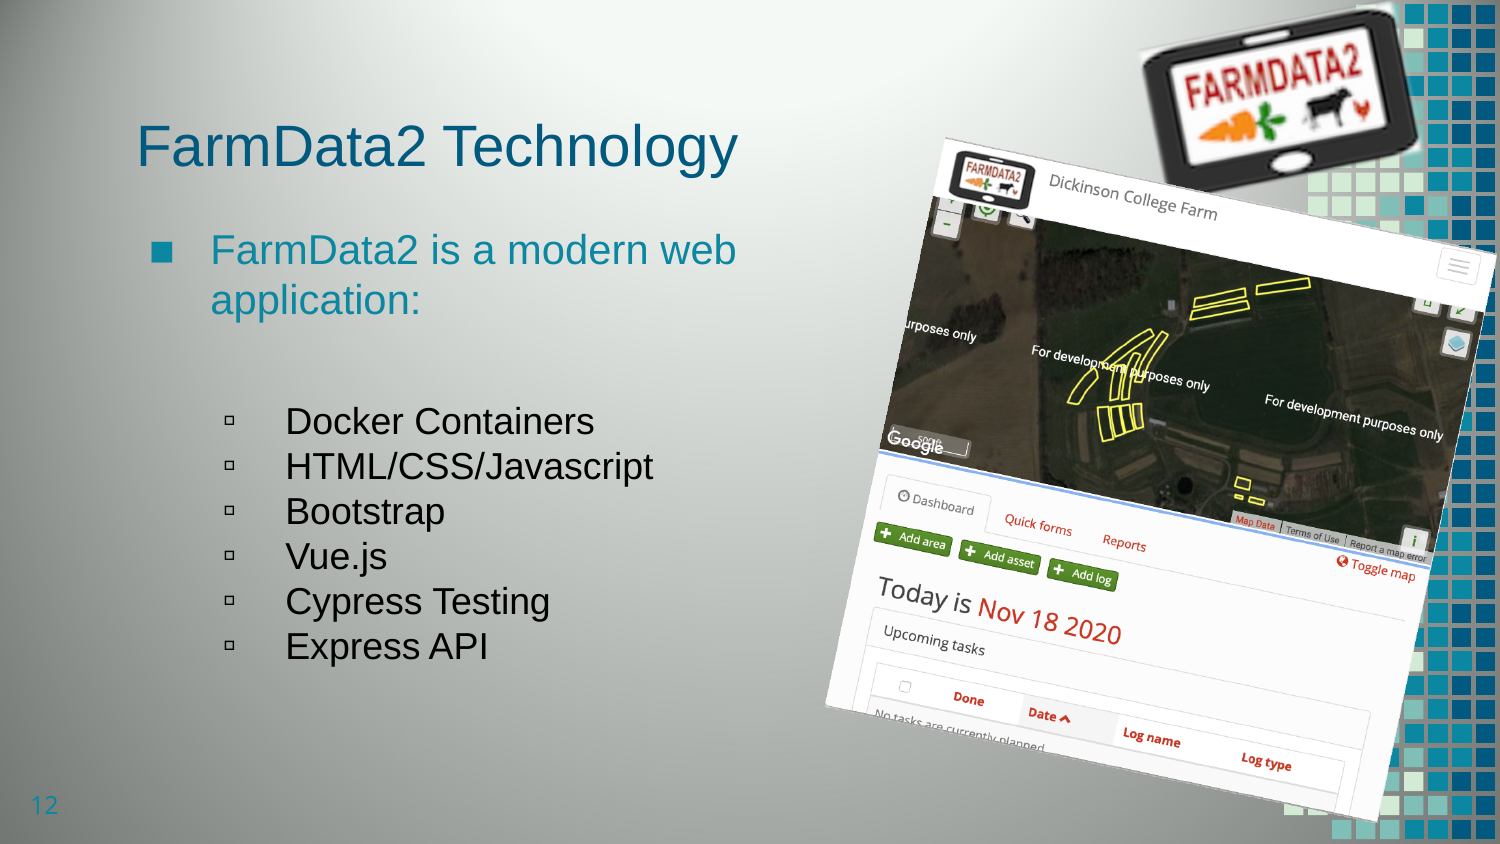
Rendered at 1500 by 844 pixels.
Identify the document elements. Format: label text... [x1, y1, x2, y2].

title FarmData2 Technology [121, 52, 1141, 193]
slide_number 12 [15, 774, 105, 839]
picture [0, 0, 1500, 844]
list FarmData2 is a modern web application: Docker Containers HTML/CSS/Javascript Bootstrap Vue.js Cypress Testing Express API [120, 207, 825, 739]
